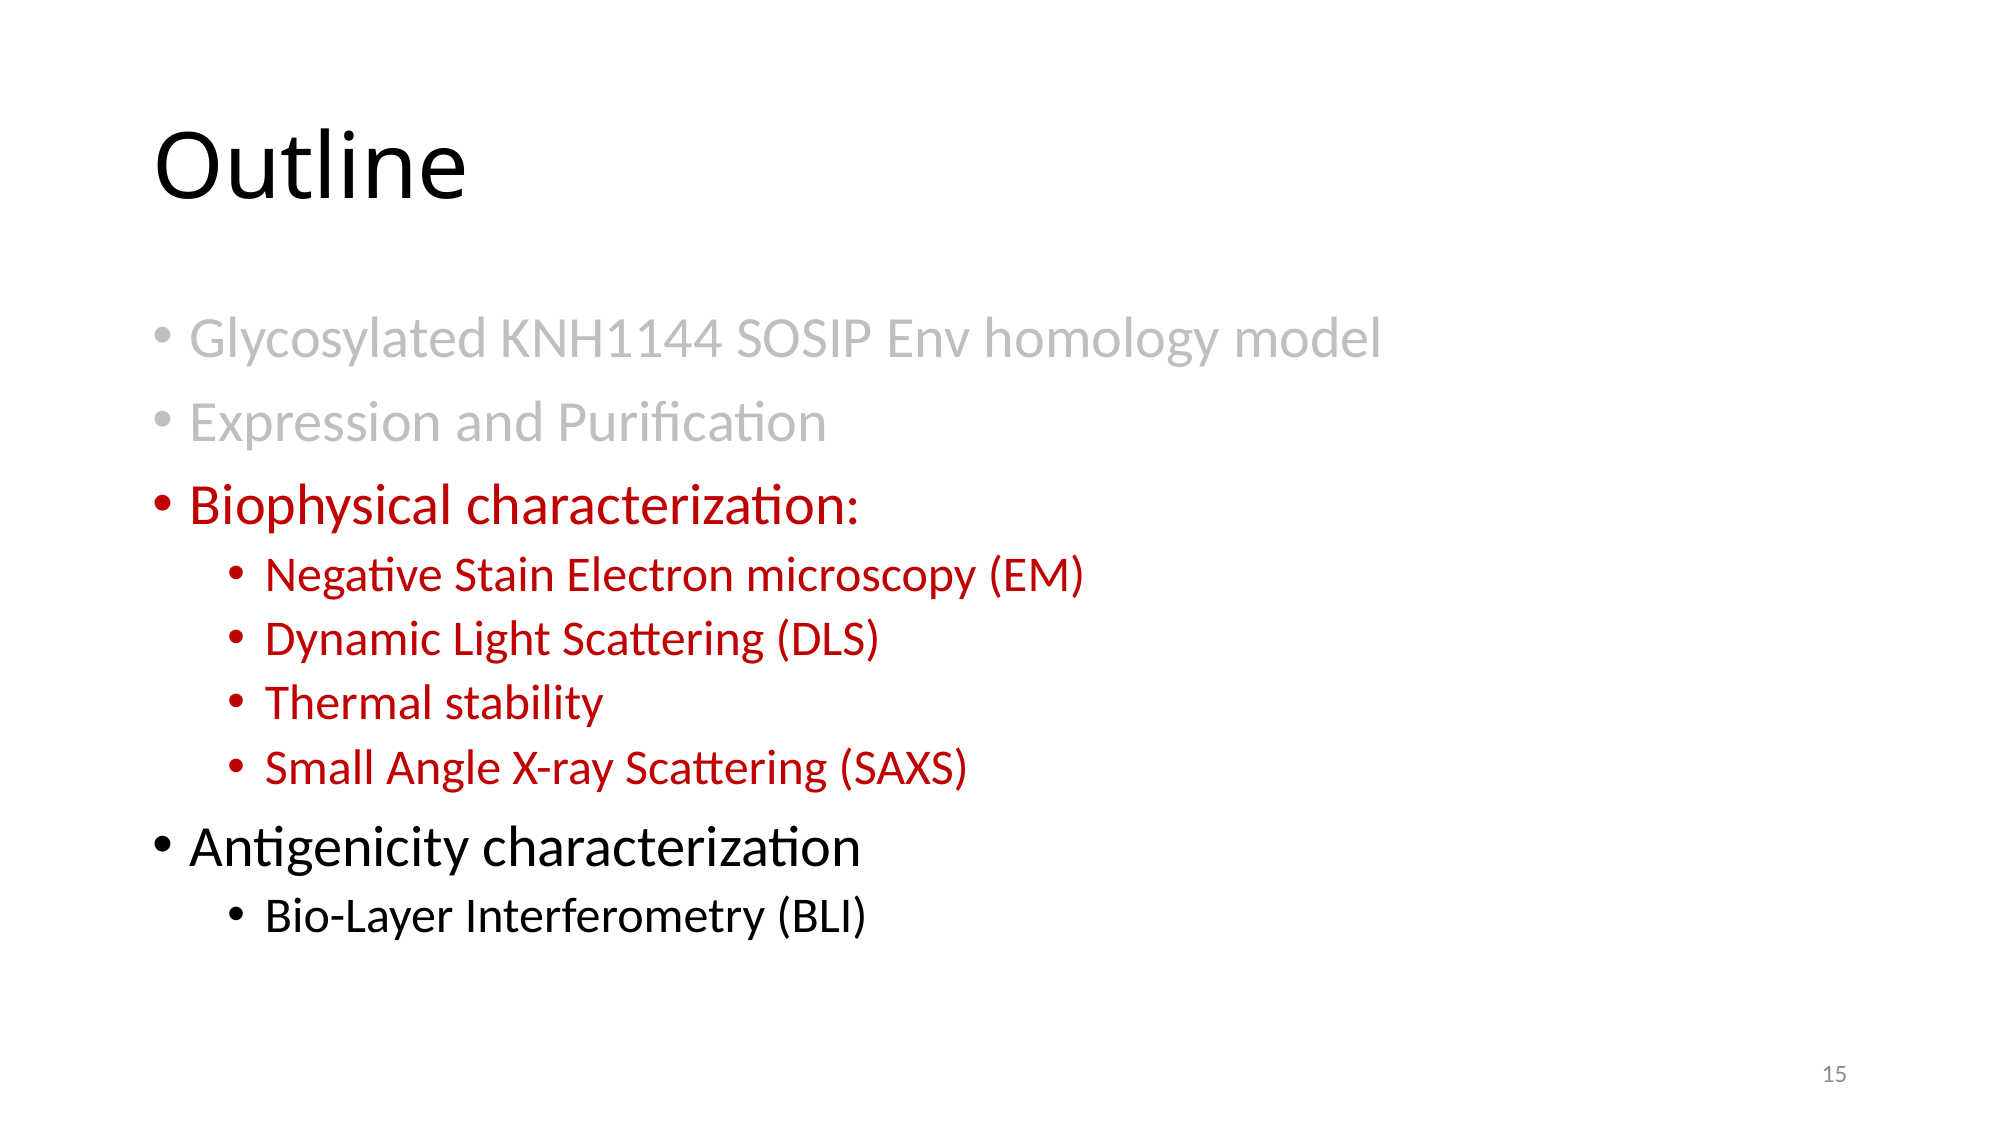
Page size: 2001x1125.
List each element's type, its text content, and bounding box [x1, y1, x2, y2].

slide_number 15 [1412, 1042, 1863, 1103]
title Outline [137, 59, 1863, 278]
list Glycosylated KNH1144 SOSIP Env homology model Expression and Purification Biophysical characterization: Negative Stain Electron microscopy (EM) Dynamic Light Scattering (DLS) Thermal stability Small Angle X-ray Scattering (SAXS) Antigenicity characterization Bio-Layer Interferometry (BLI) [137, 299, 1863, 1014]
